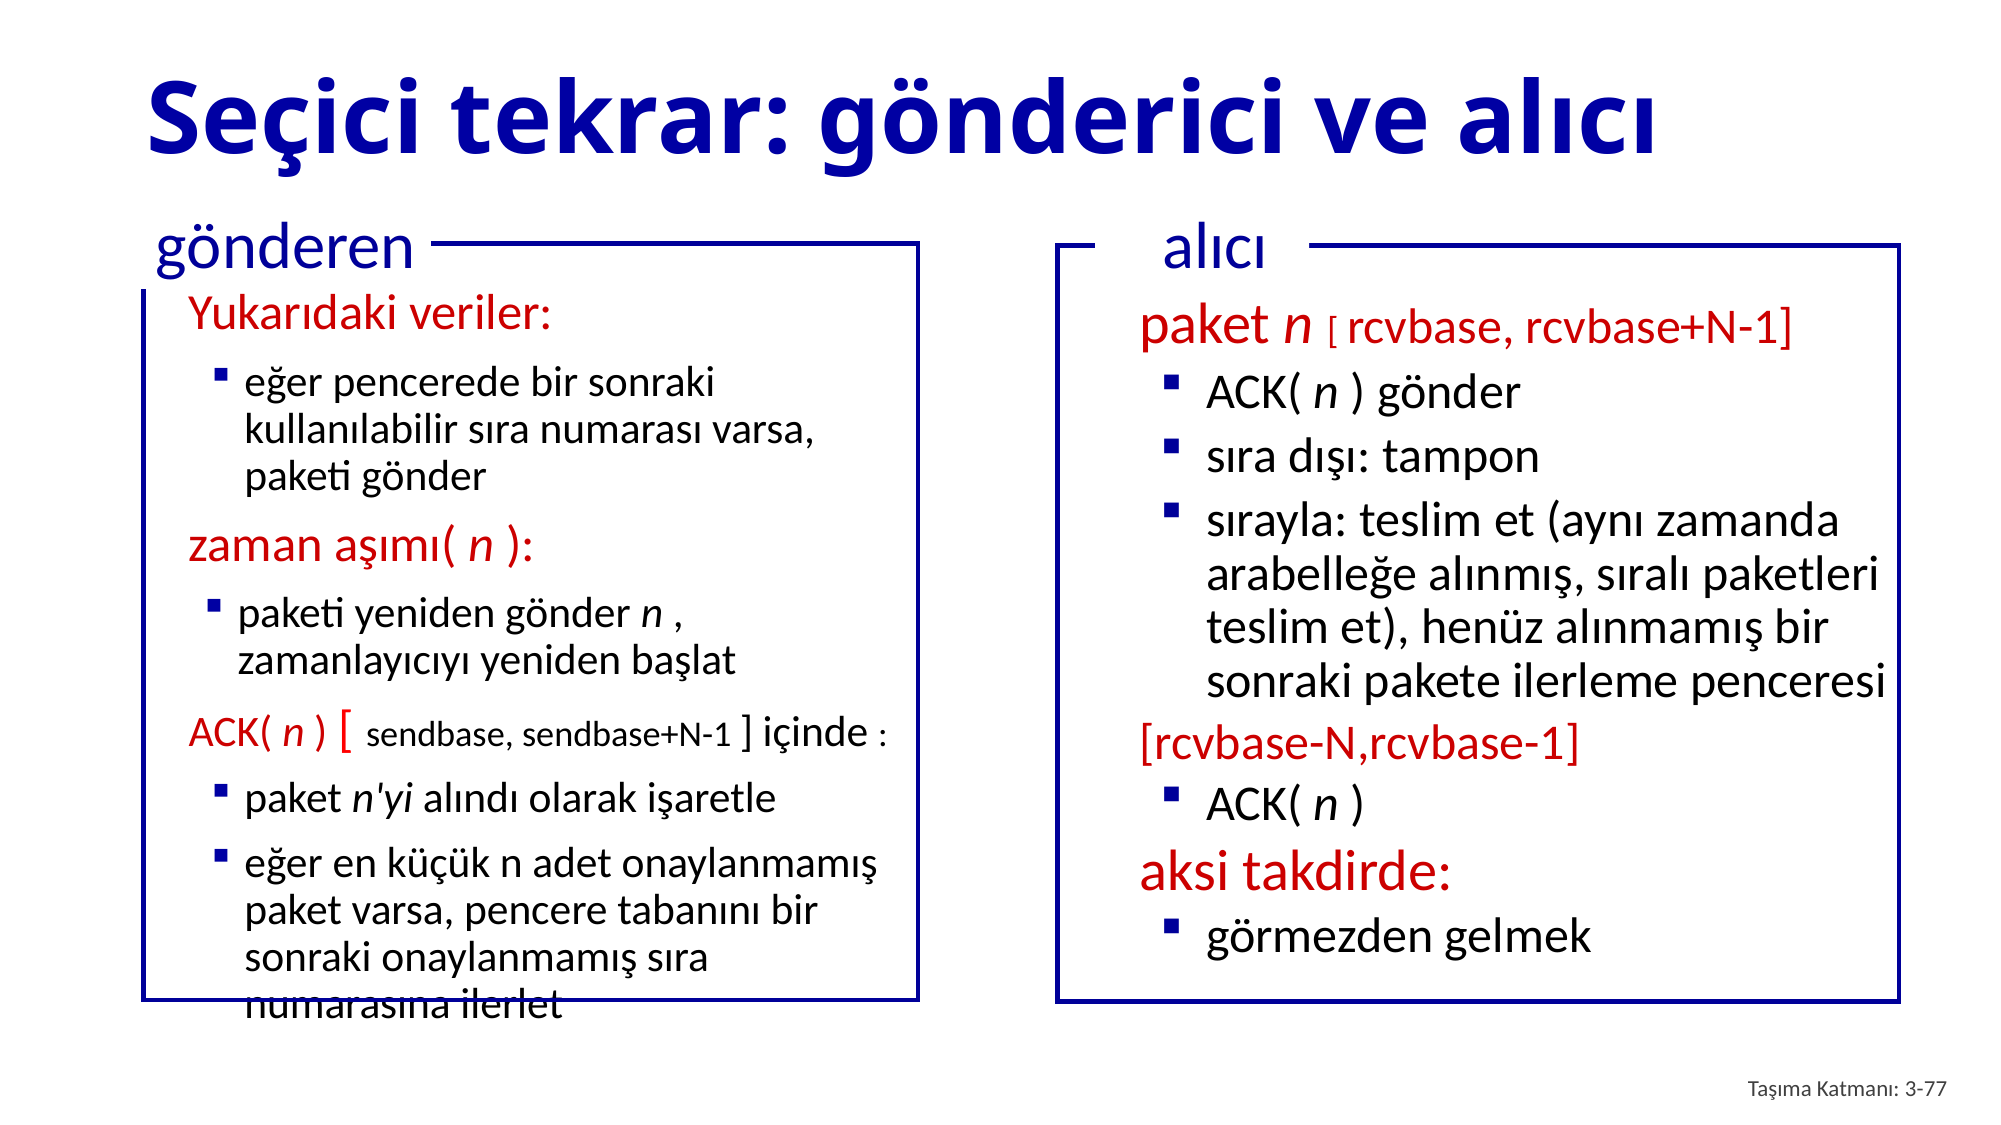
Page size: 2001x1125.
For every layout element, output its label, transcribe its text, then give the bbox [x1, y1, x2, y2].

title Seçici tekrar: gönderici ve alıcı [131, 47, 1952, 195]
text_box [177, 194, 395, 291]
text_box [1057, 194, 1923, 1051]
text_box Yukarıdaki veriler: eğer pencerede bir sonraki kullanılabilir sıra numarası varsa, paketi gönder zaman aşımı( n ): paketi yeniden gönder n , zamanlayıcıyı yeniden başlat ACK( n ) [ sendbase, sendbase+N-1 ] içinde : paket n'yi alındı olarak işaretle eğer en küçük n adet onaylanmamış paket varsa, pencere tabanını bir sonraki onaylanmamış sıra numarasına ilerlet [155, 1000, 919, 1042]
slide_number Taşıma Katmanı: 3-77 [1512, 1056, 1963, 1117]
text_box [143, 243, 919, 1000]
